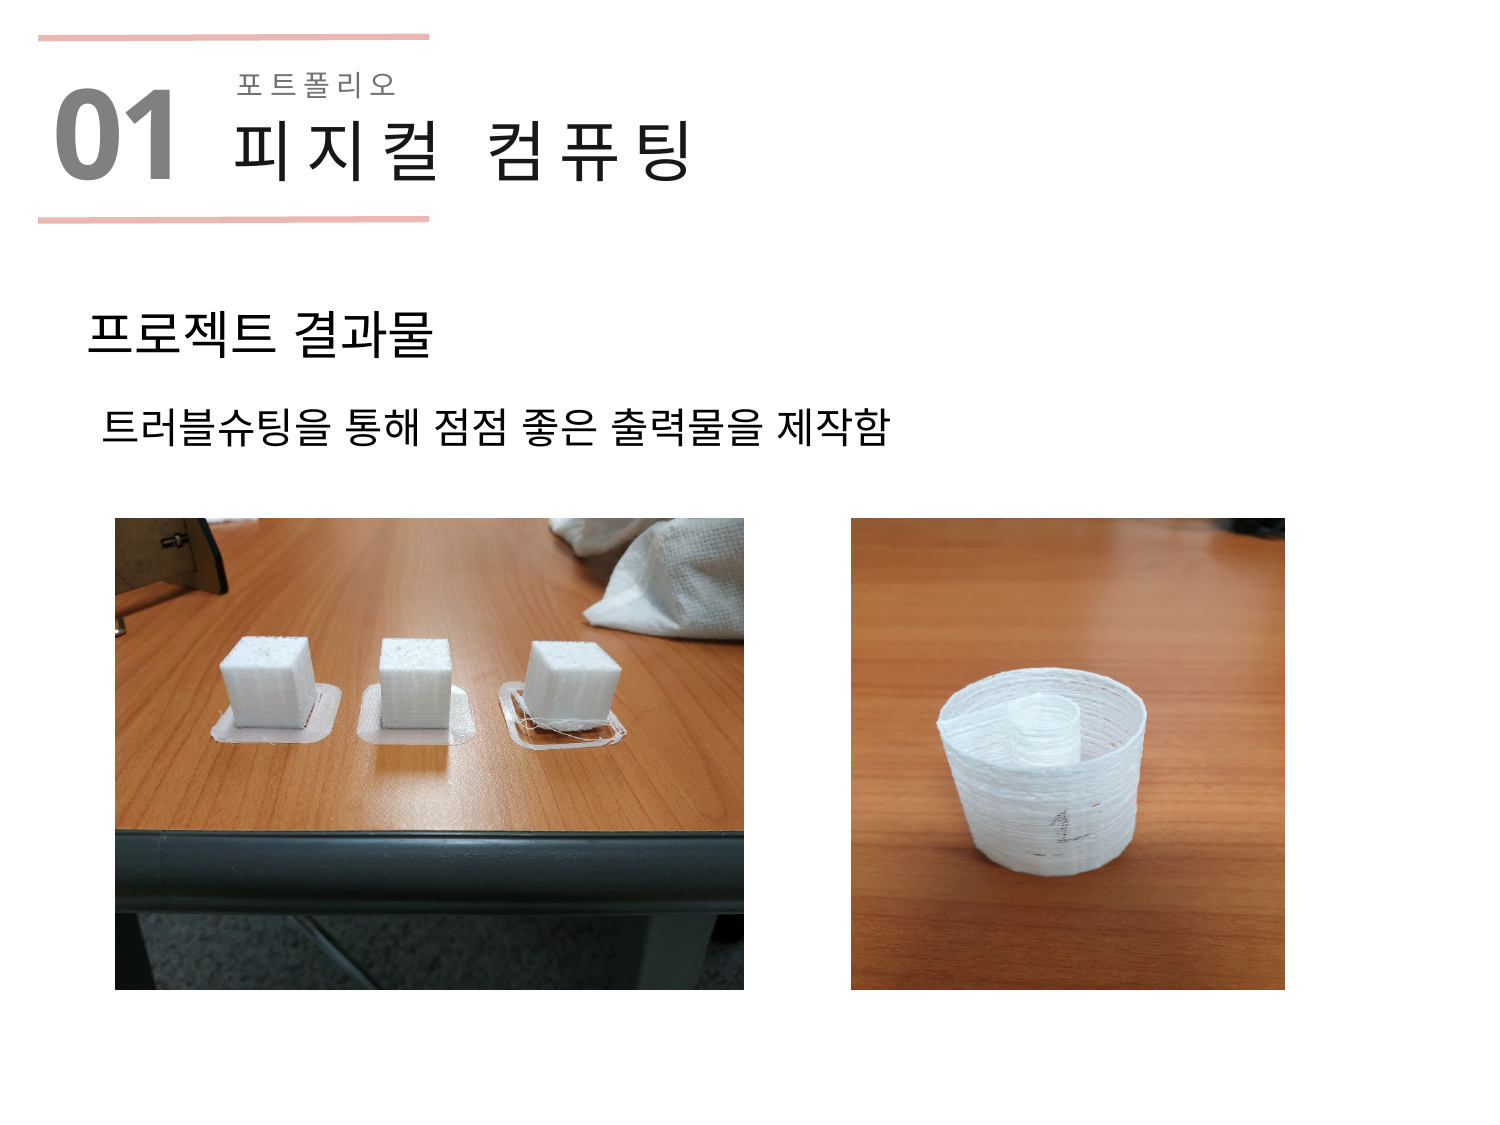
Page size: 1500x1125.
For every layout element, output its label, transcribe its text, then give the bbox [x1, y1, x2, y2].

text_box 포트폴리오 [204, 60, 430, 101]
text_box 프로젝트 결과물 [72, 294, 474, 373]
picture [851, 518, 1285, 991]
text_box 01 [38, 47, 225, 212]
text_box 피지컬 컴퓨팅 [195, 101, 733, 197]
picture [115, 518, 744, 991]
text_box 트러블슈팅을 통해 점점 좋은 출력물을 제작함 [87, 394, 1260, 460]
